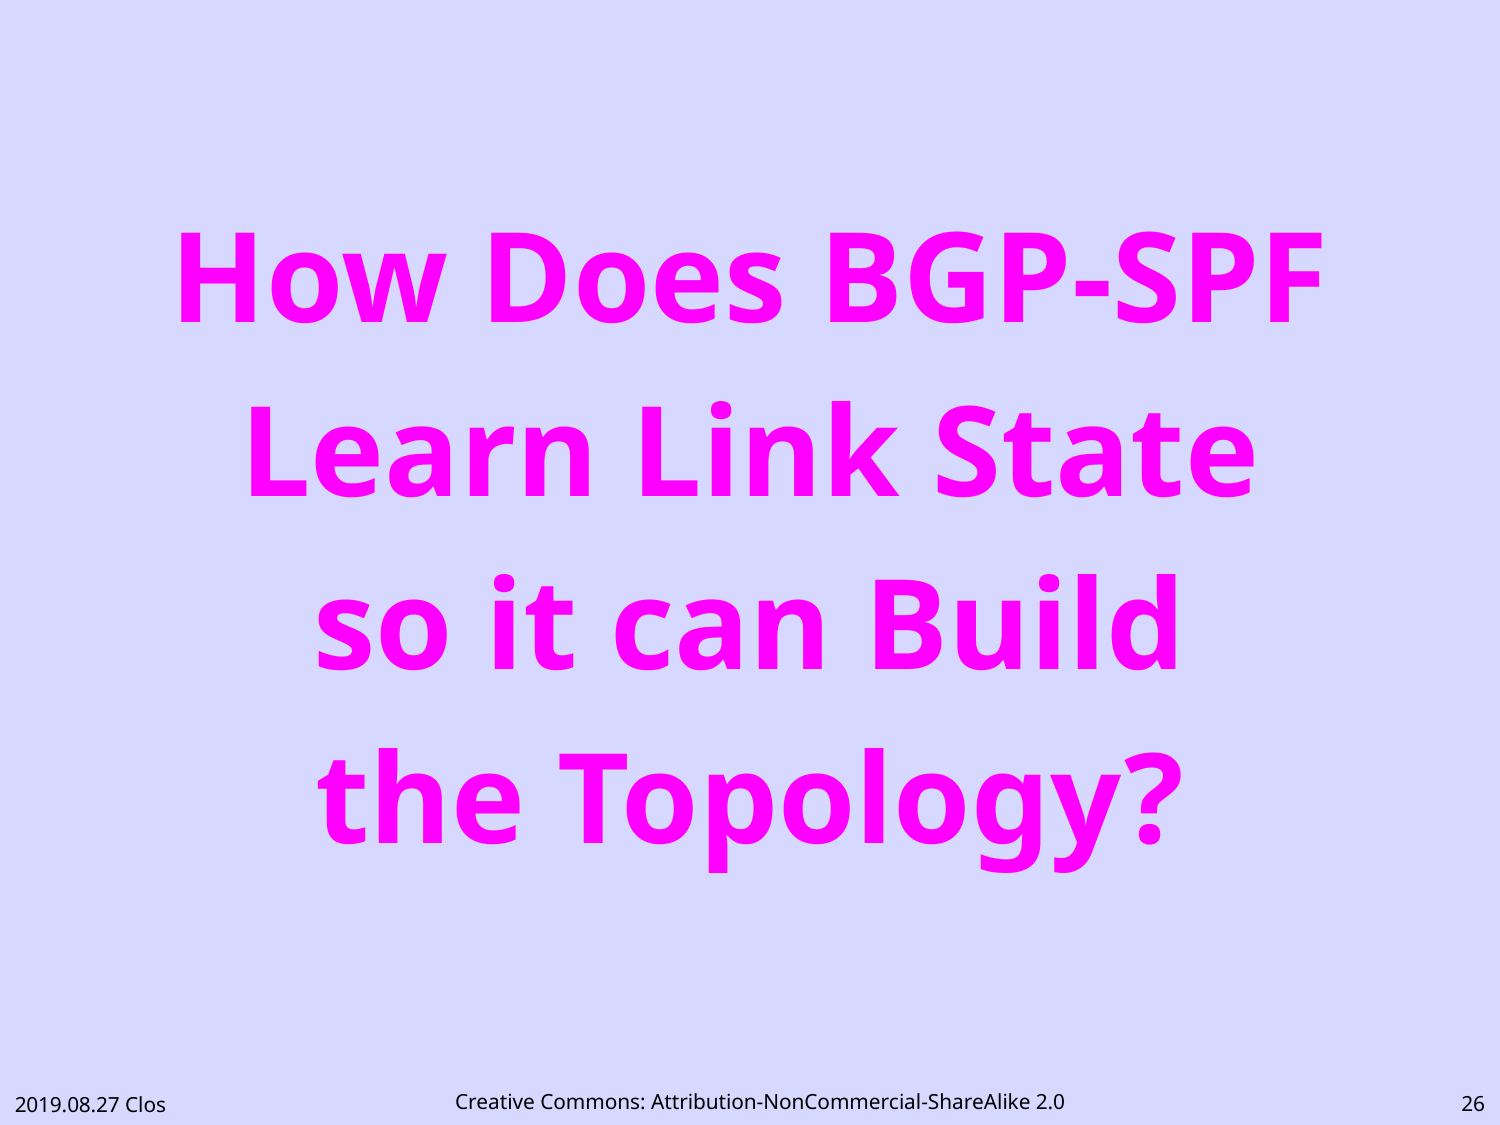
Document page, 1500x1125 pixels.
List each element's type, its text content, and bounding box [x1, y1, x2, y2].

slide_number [0, 1085, 355, 1125]
footer Creative Commons: Attribution-NonCommercial-ShareAlike 2.0 [409, 1085, 1111, 1125]
slide_number 25 [1361, 1085, 1500, 1125]
title How Does BGP-SPF Learn Link State so it can Build the Topology? [0, 0, 1500, 1043]
